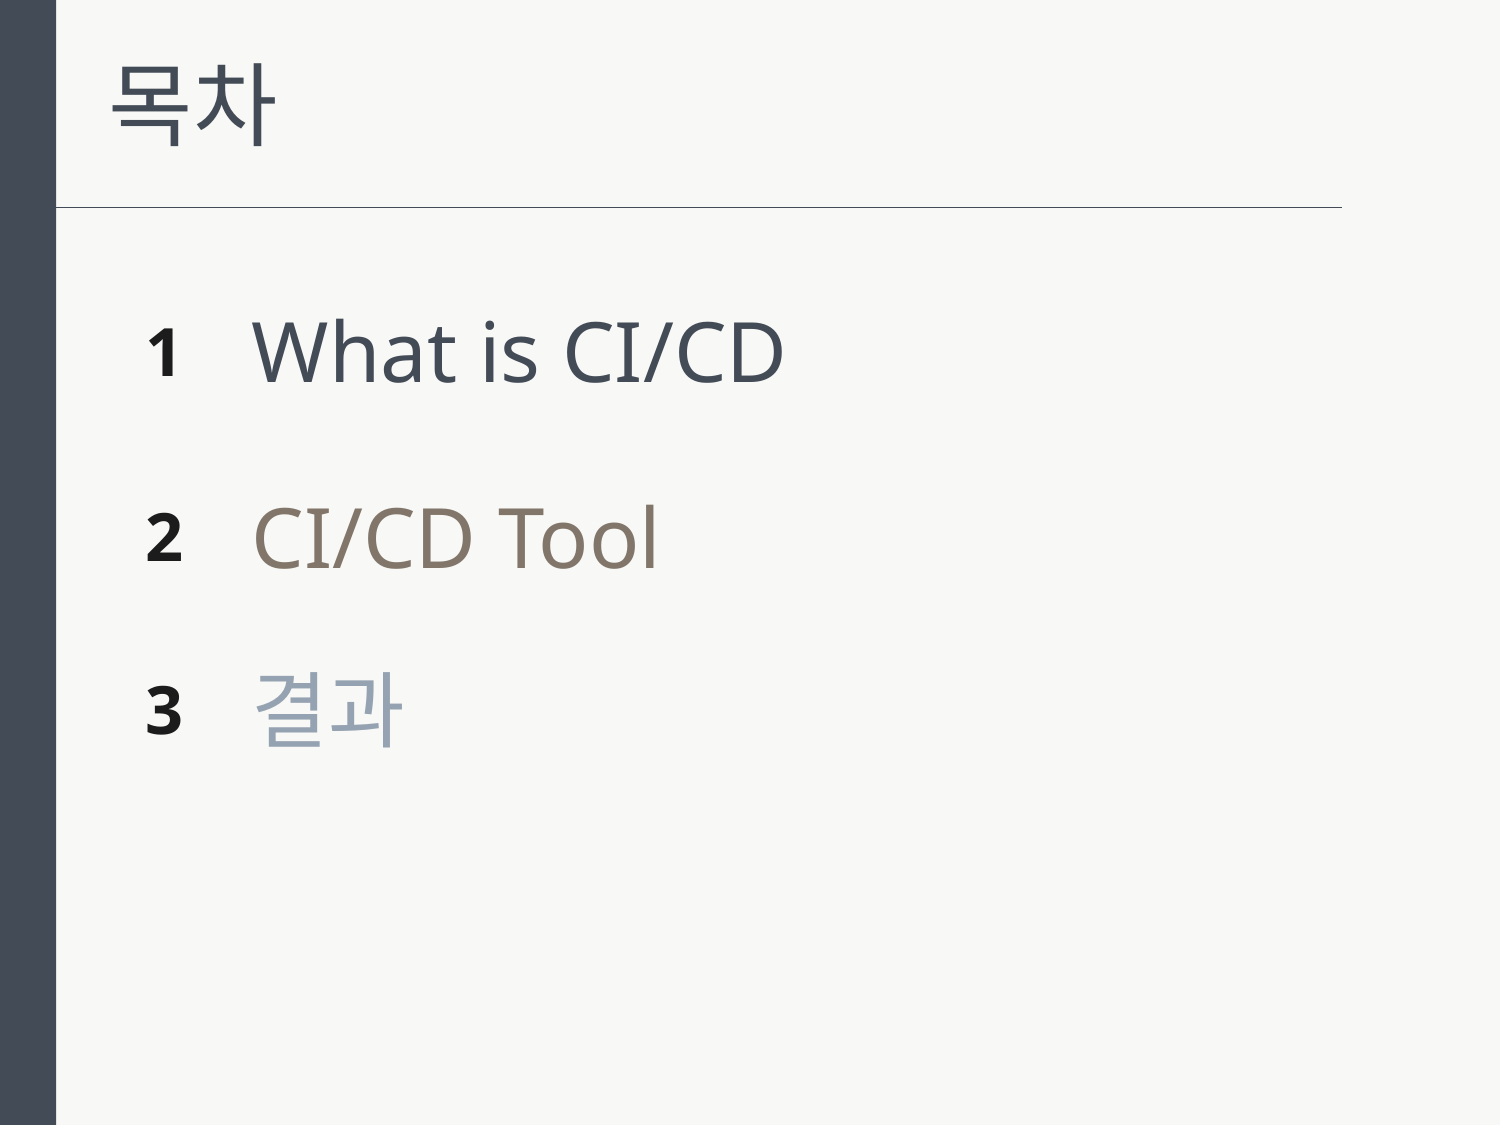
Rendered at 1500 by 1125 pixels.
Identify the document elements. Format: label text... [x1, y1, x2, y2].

text_box [0, 0, 57, 1125]
text_box 2 [118, 490, 211, 580]
text_box CI/CD Tool [236, 490, 1120, 580]
text_box 결과 [236, 663, 1120, 753]
text_box 3 [118, 663, 211, 753]
text_box What is CI/CD [236, 304, 1120, 394]
text_box 1 [118, 304, 211, 394]
text_box 목차 [94, 40, 293, 166]
